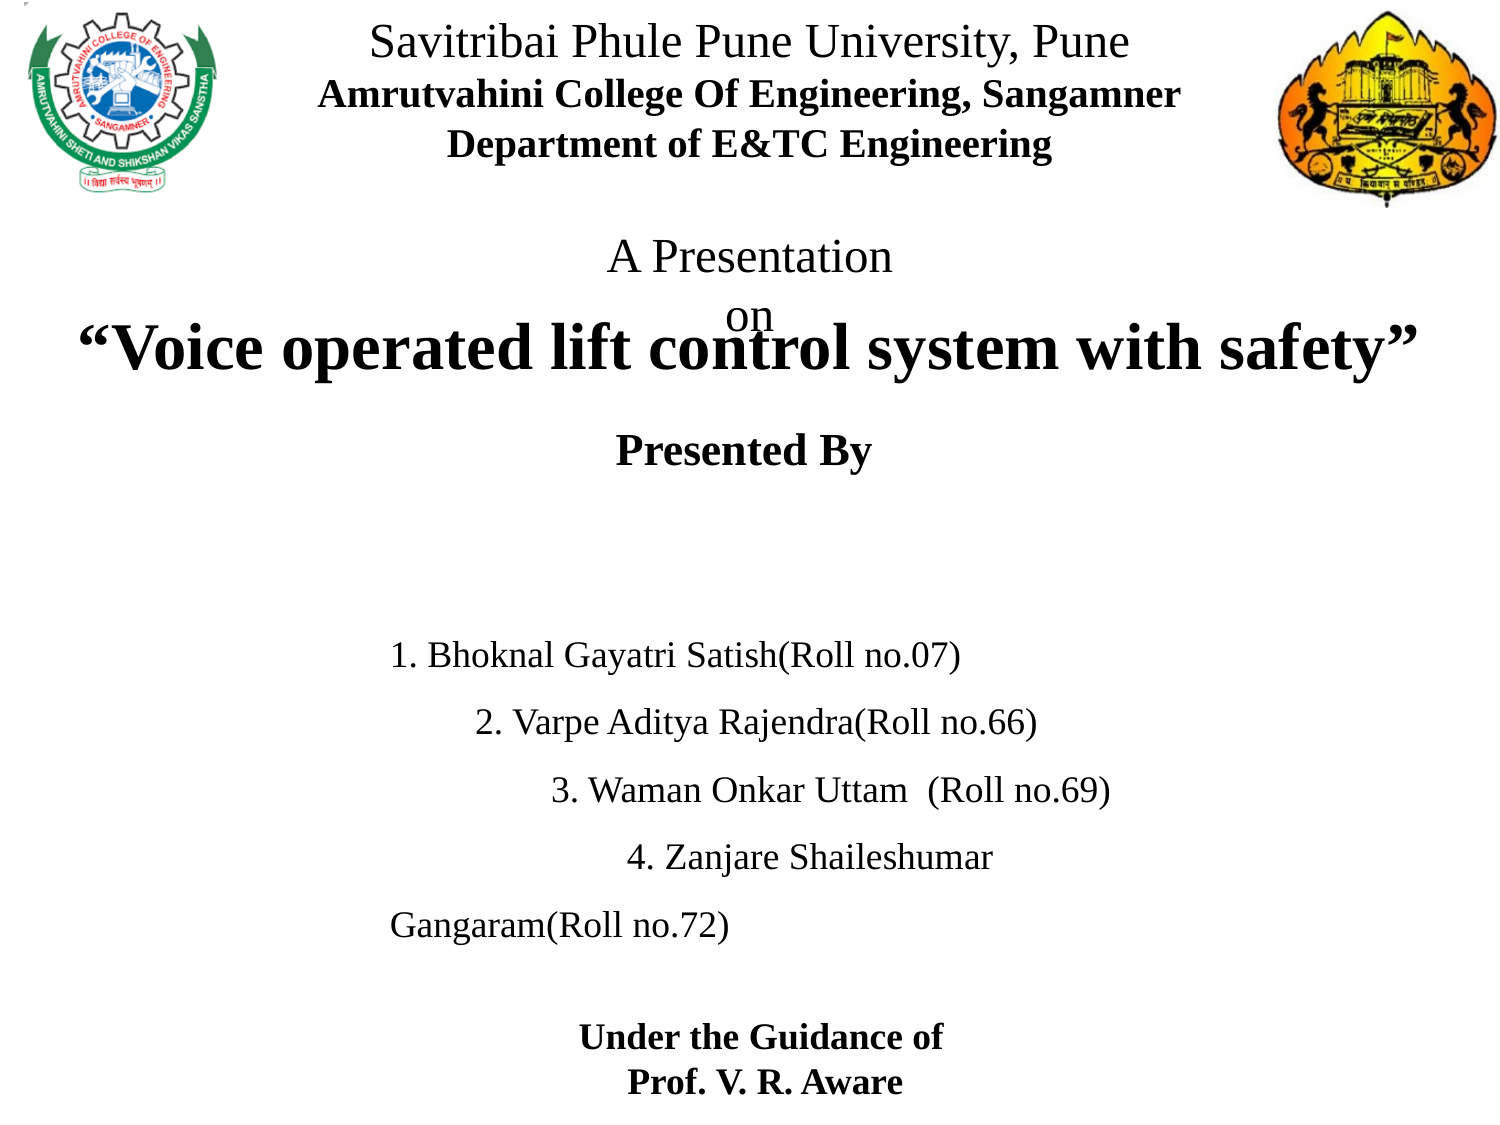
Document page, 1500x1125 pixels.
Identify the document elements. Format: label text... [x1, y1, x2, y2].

title Savitribai Phule Pune University, Pune Amrutvahini College Of Engineering, Sangamner Department of E&TC Engineering A Presentation on [0, 0, 1500, 194]
text_box 1. Bhoknal Gayatri Satish(Roll no.07) 2. Varpe Aditya Rajendra(Roll no.66) 3. Waman Onkar Uttam (Roll no.69) 4. Zanjare Shaileshumar Gangaram(Roll no.72) Under the Guidance of Prof. V. R. Aware [375, 599, 1150, 1110]
picture [24, 2, 218, 195]
picture [1274, 9, 1500, 208]
list “Voice operated lift control system with safety” Presented By [0, 194, 1500, 1125]
